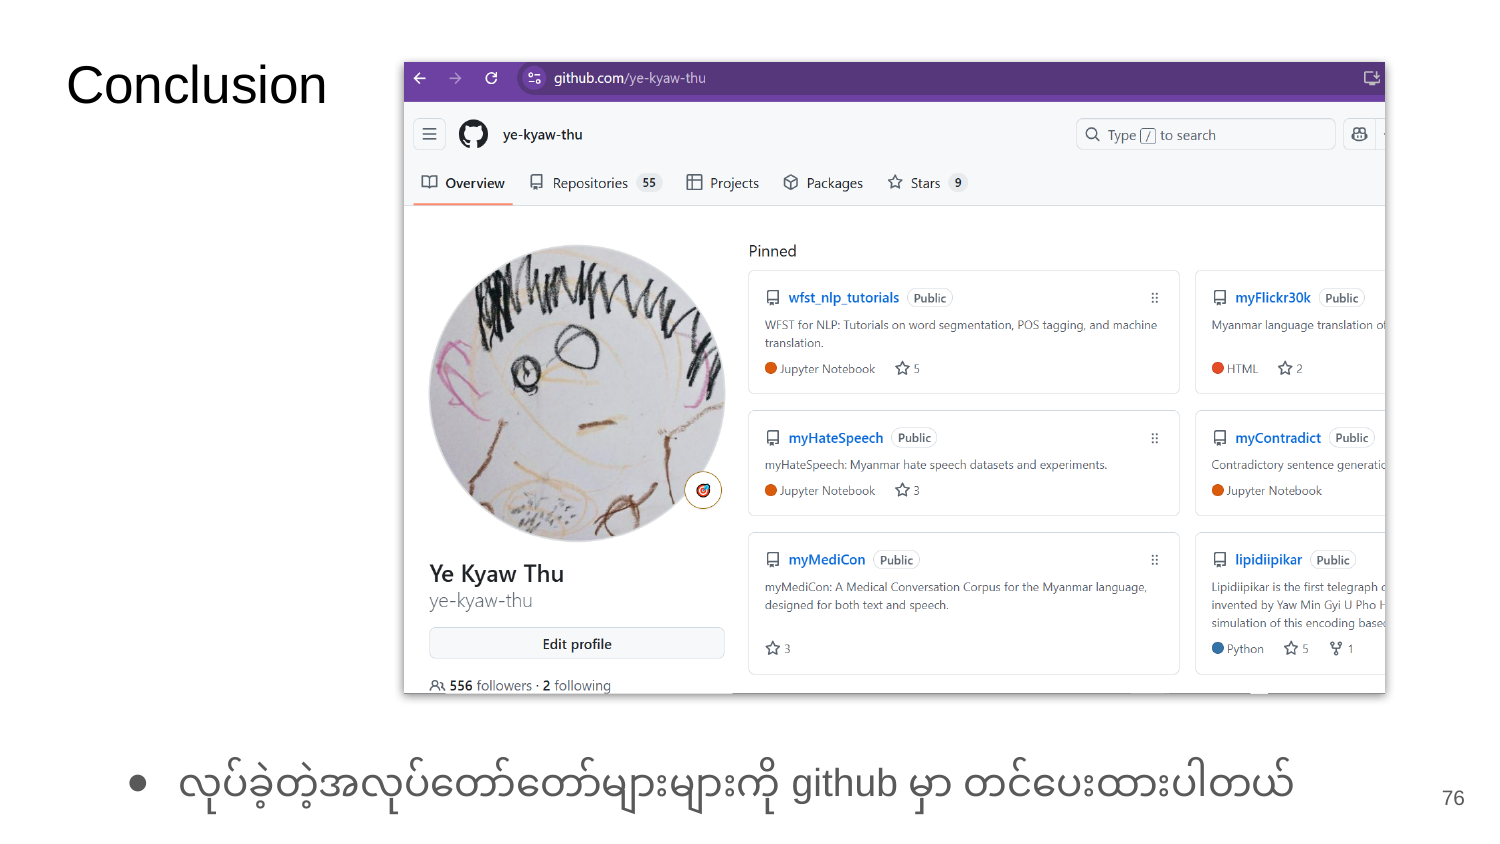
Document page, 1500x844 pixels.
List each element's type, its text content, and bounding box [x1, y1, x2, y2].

list လုပ်ခဲ့တဲ့အလုပ်တော်တော်များများကို github မှာ တင်ပေးထားပါတယ် [97, 735, 1449, 844]
picture [403, 62, 1386, 694]
slide_number ‹#› [1449, 764, 1480, 830]
title Conclusion [51, 35, 1449, 130]
